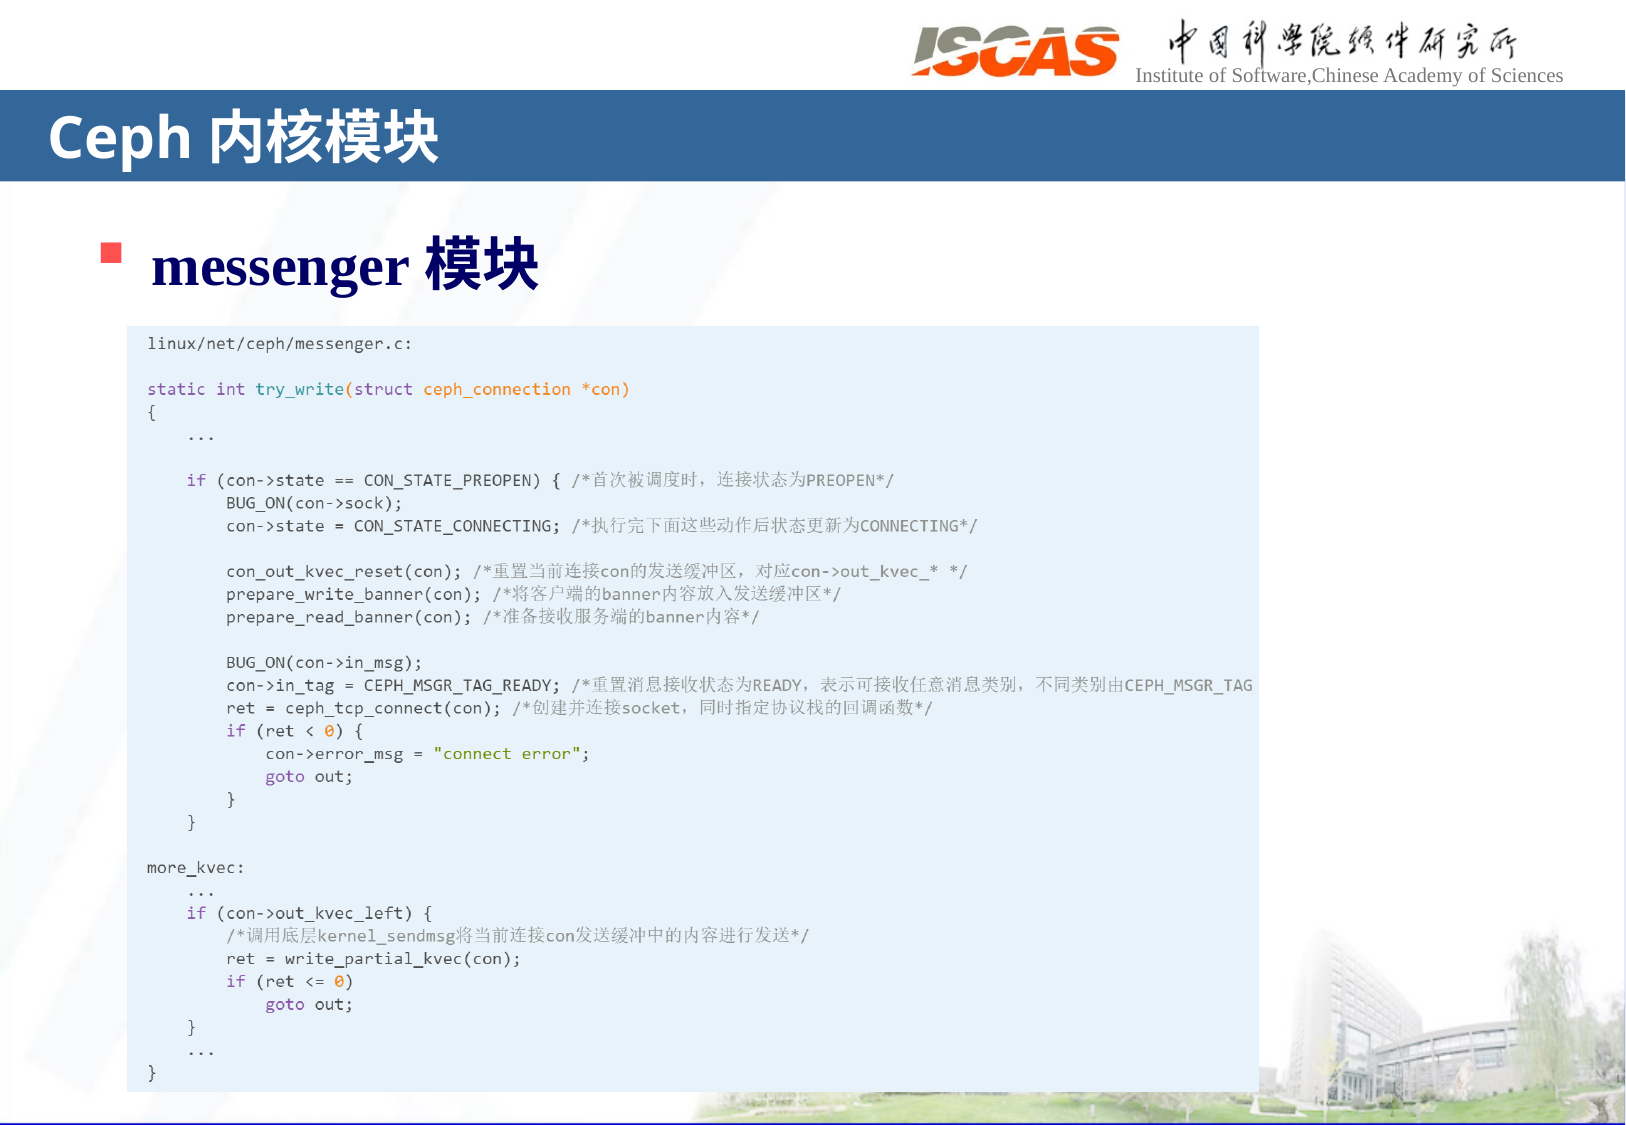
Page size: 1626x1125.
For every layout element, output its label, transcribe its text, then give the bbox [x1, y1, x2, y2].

title Ceph内核模块 [0, 89, 1625, 182]
picture [1166, 15, 1519, 71]
picture [907, 18, 1132, 87]
list messenger模块 [79, 219, 1581, 1024]
picture [0, 92, 1626, 1125]
